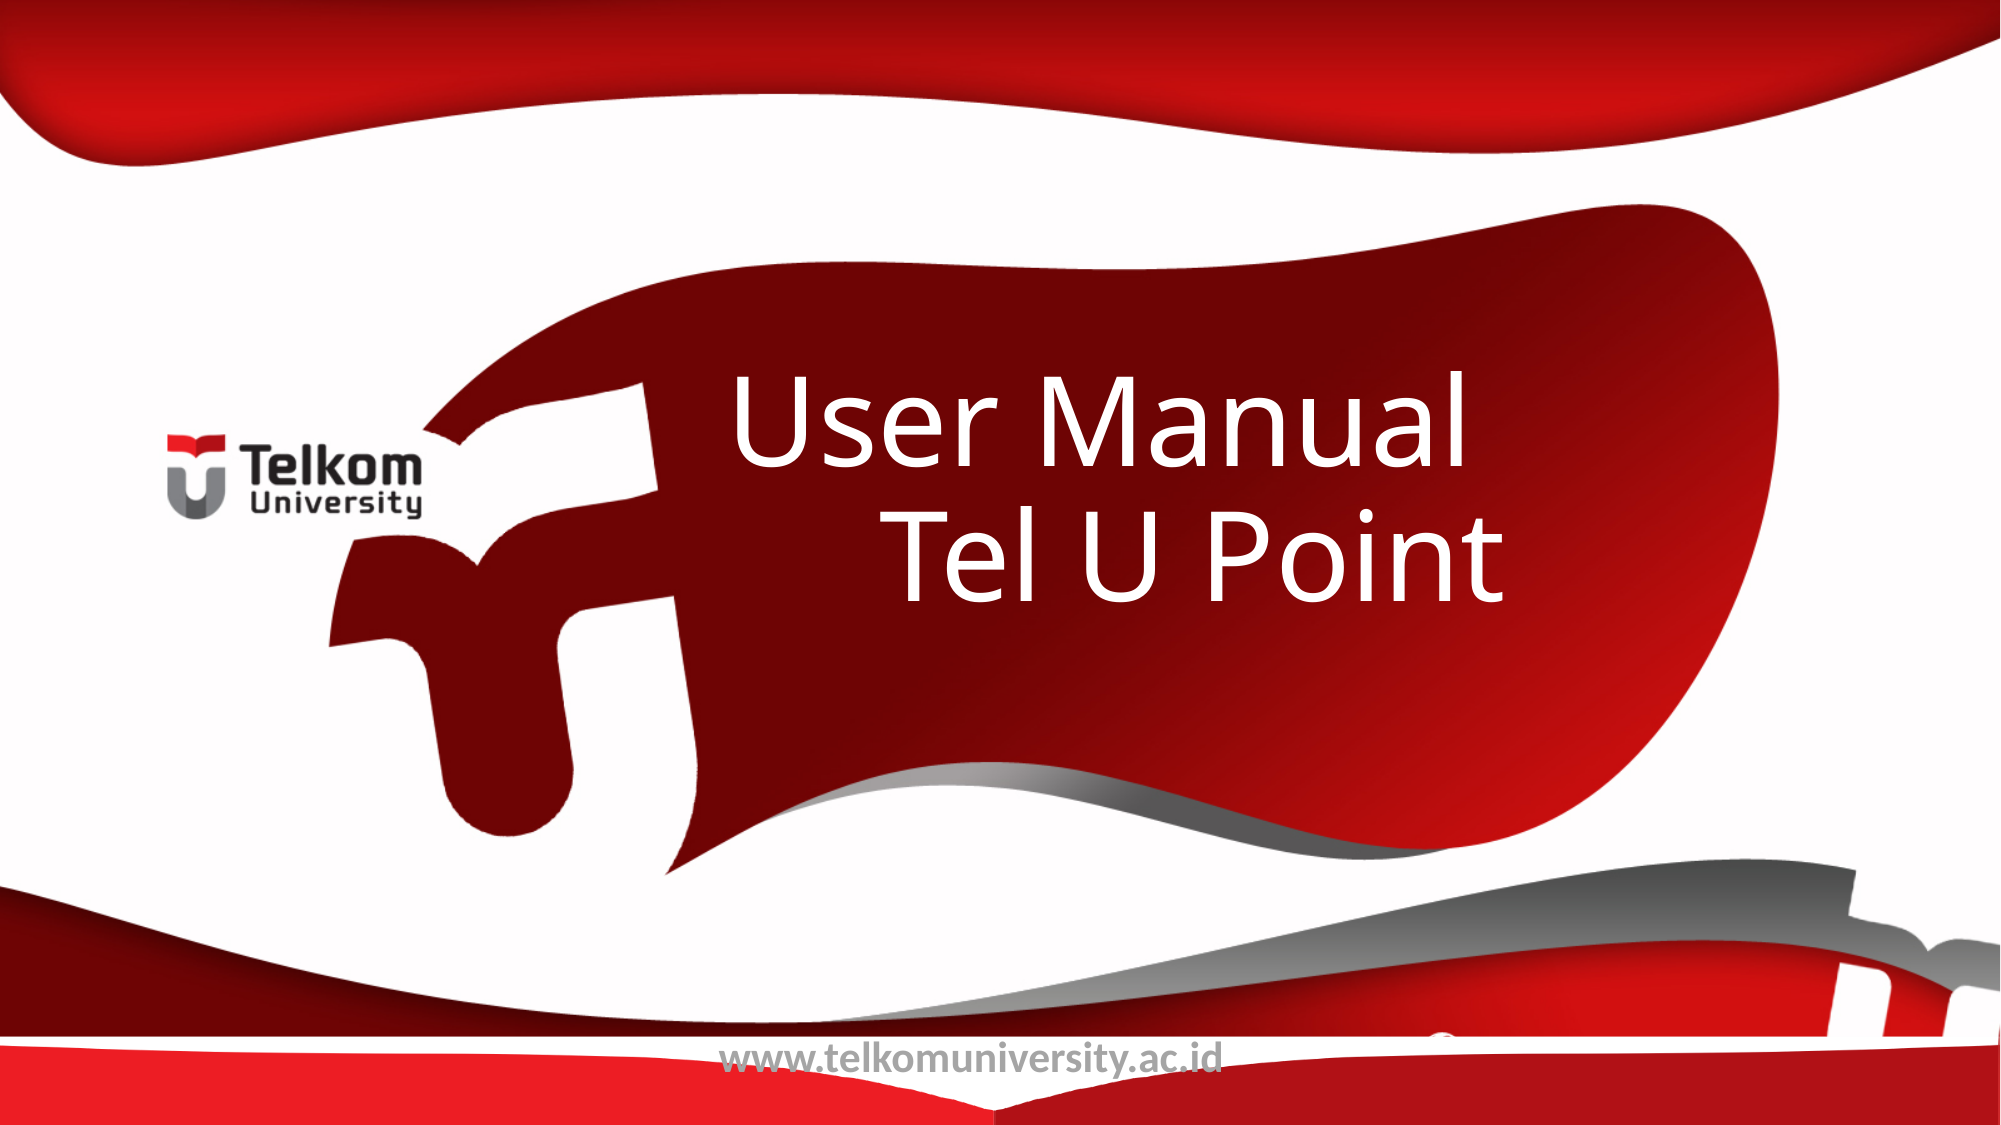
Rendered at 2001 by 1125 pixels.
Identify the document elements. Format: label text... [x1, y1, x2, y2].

title User Manual Tel U Point [0, 313, 1527, 673]
picture [0, 0, 2001, 1125]
text_box www.telkomuniversity.ac.id [0, 999, 1954, 1036]
